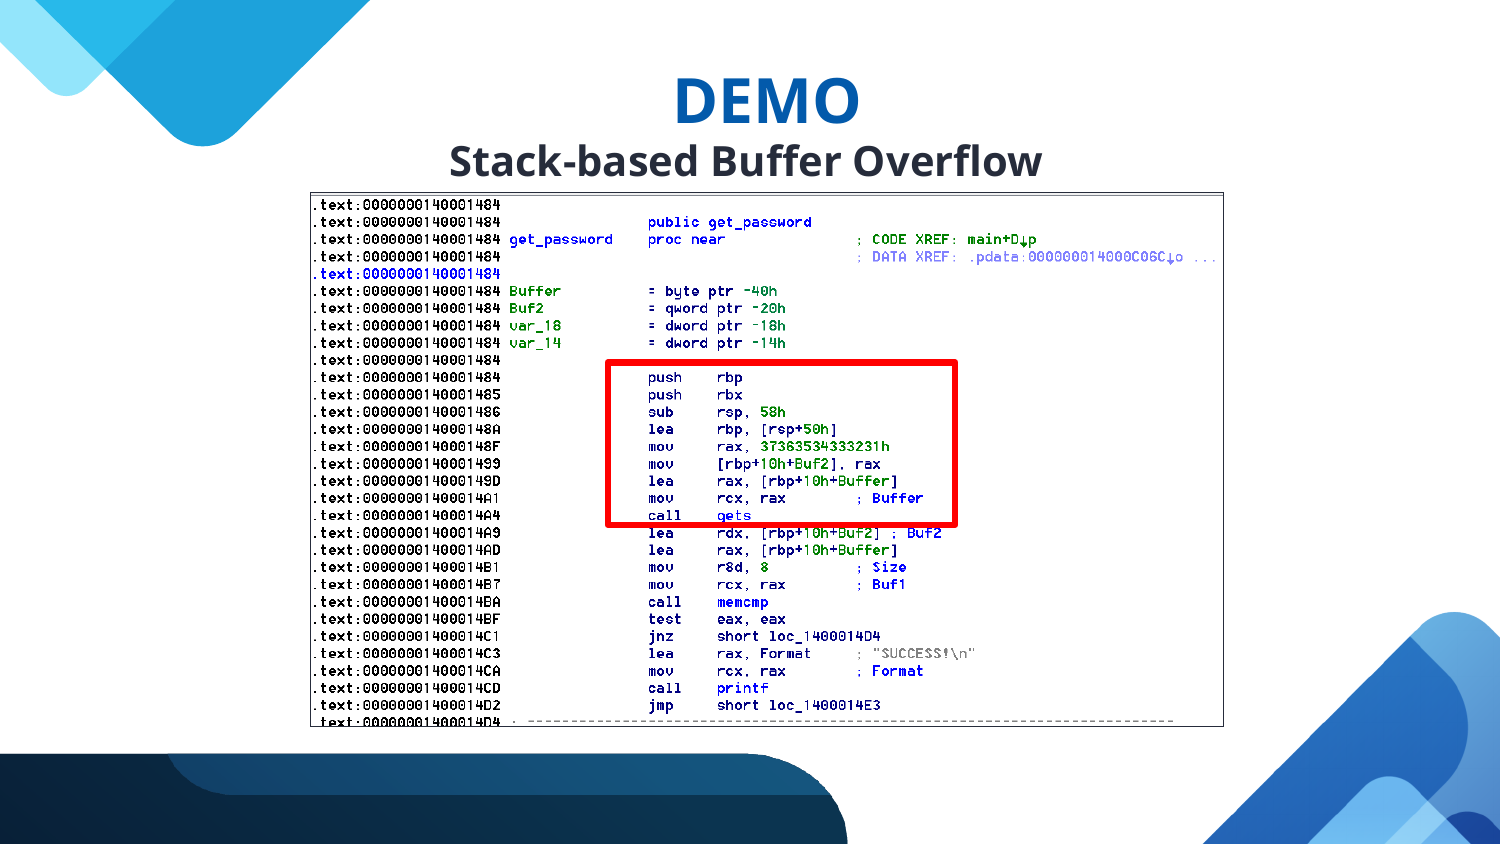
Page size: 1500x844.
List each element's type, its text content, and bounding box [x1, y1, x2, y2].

picture [1088, 585, 1500, 844]
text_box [309, 192, 1225, 727]
text_box Stack-based Buffer Overflow [434, 126, 1100, 190]
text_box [0, 0, 413, 152]
title DEMO [531, 37, 1003, 126]
picture [0, 744, 898, 844]
